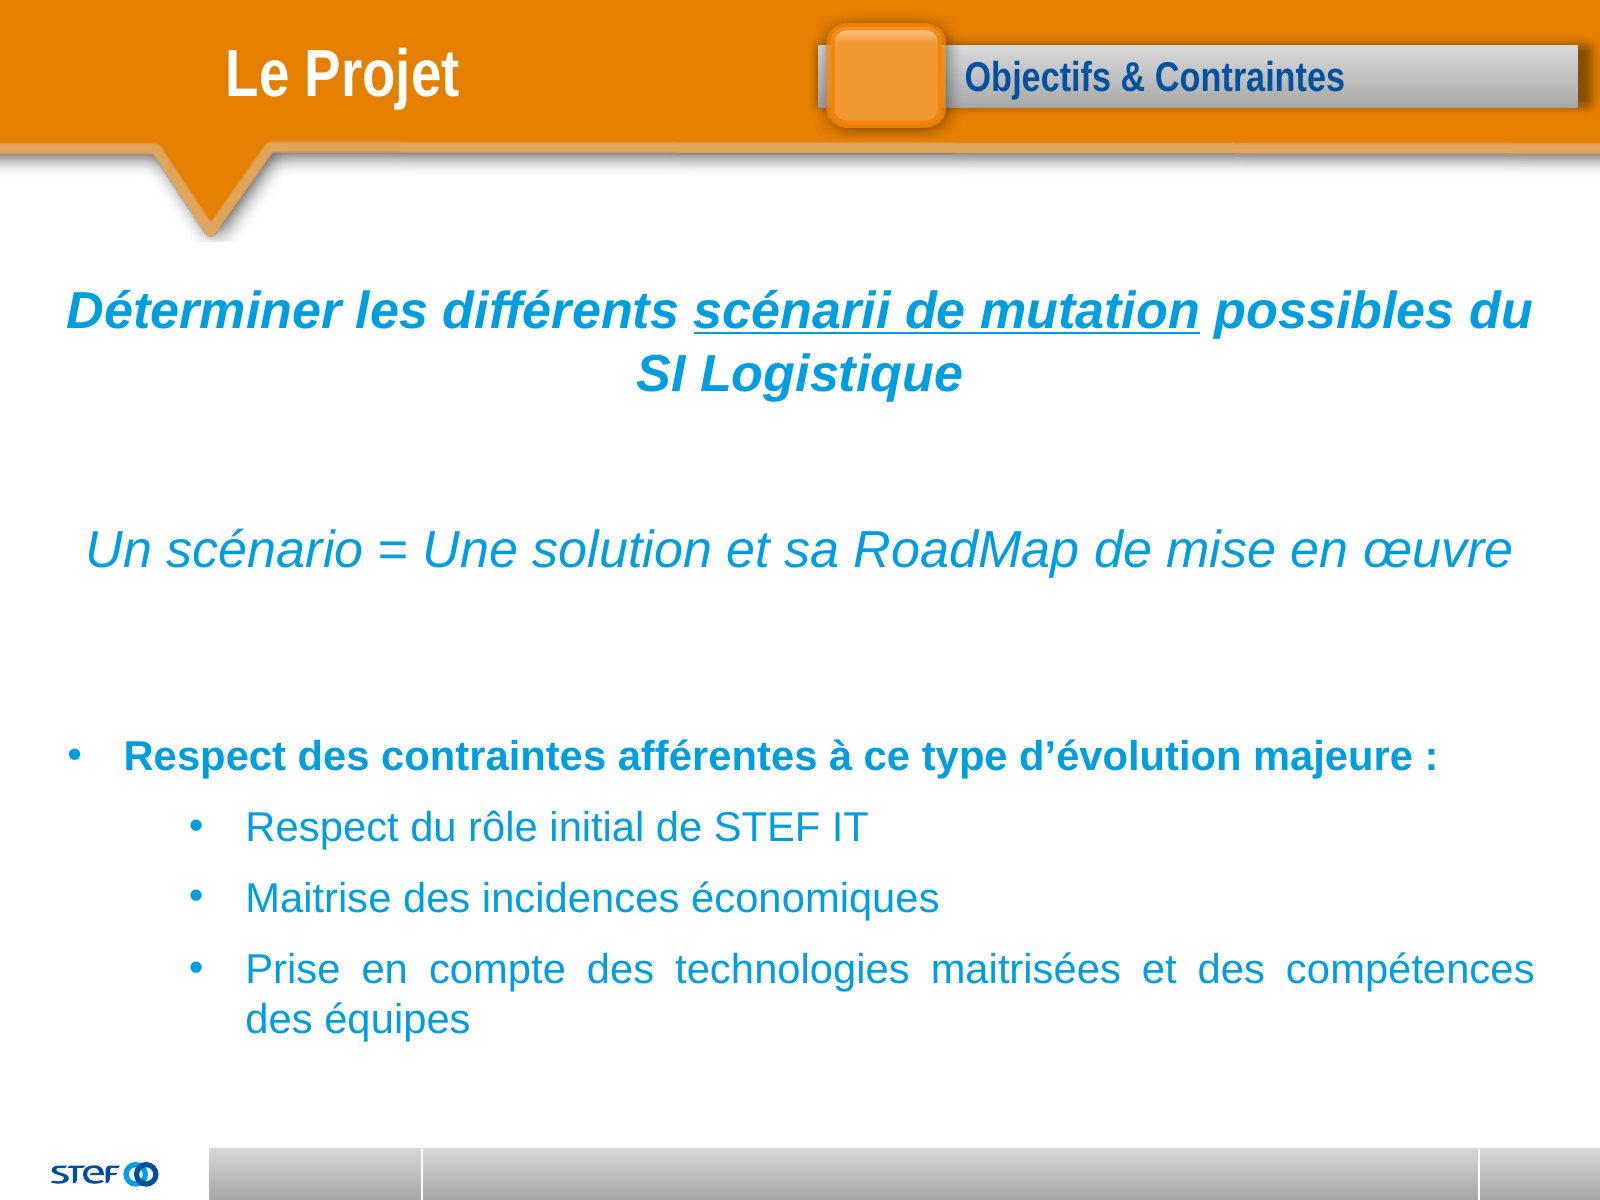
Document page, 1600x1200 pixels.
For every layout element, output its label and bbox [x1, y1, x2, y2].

text_box [799, 0, 1578, 151]
picture [0, 0, 1600, 1200]
